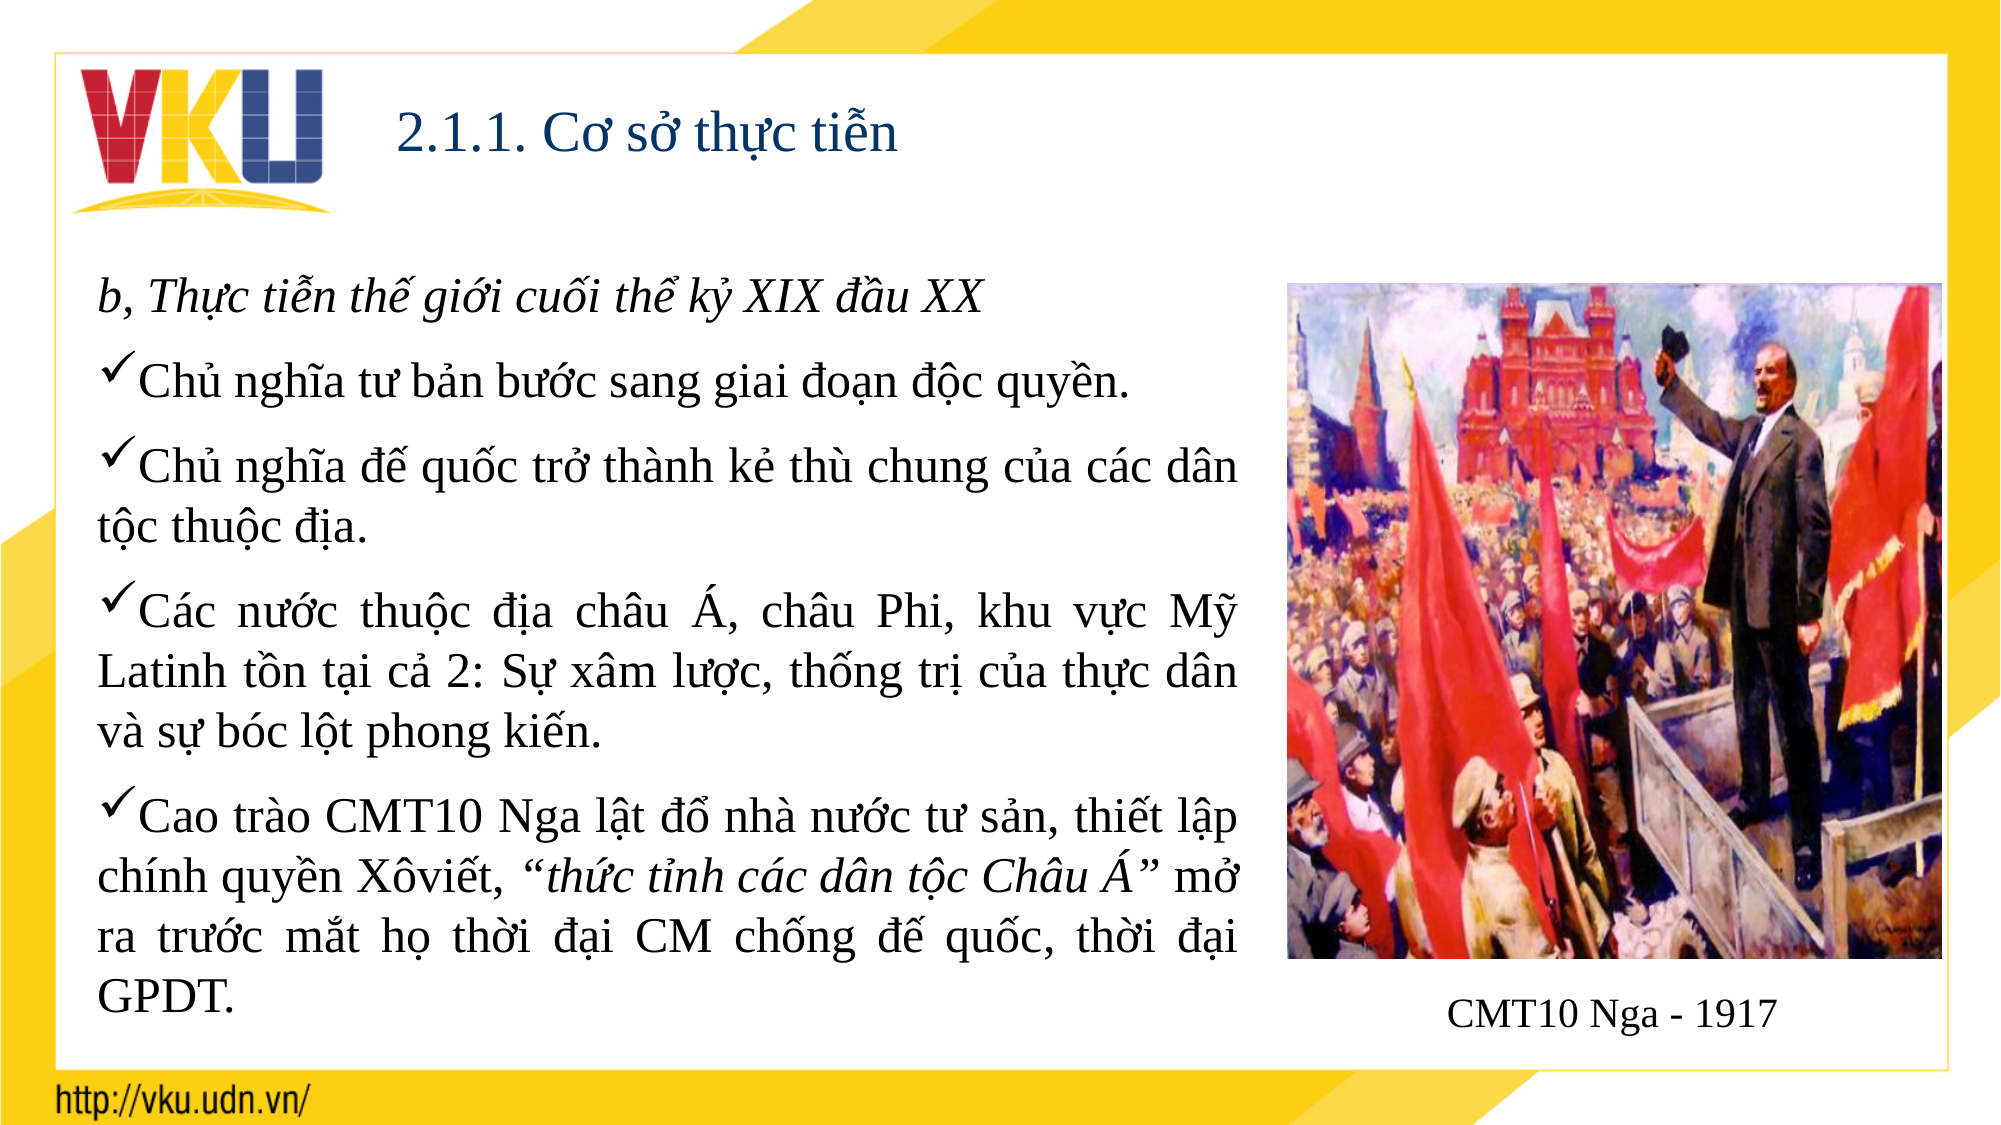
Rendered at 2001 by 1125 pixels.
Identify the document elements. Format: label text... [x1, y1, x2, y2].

picture [0, 0, 2001, 1125]
text_box CMT10 Nga - 1917 [1432, 978, 1888, 1044]
text_box b, Thực tiễn thế giới cuối thể kỷ XIX đầu XX Chủ nghĩa tư bản bước sang giai đoạn độc quyền. Chủ nghĩa đế quốc trở thành kẻ thù chung của các dân tộc thuộc địa. Các nước thuộc địa châu Á, châu Phi, khu vực Mỹ Latinh tồn tại cả 2: Sự xâm lược, thống trị của thực dân và sự bóc lột phong kiến. Cao trào CMT10 Nga lật đổ nhà nước tư sản, thiết lập chính quyền Xôviết, “thức tỉnh các dân tộc Châu Á” mở ra trước mắt họ thời đại CM chống đế quốc, thời đại GPDT. [82, 255, 1255, 1030]
text_box 2.1.1. Cơ sở thực tiễn [381, 85, 915, 171]
